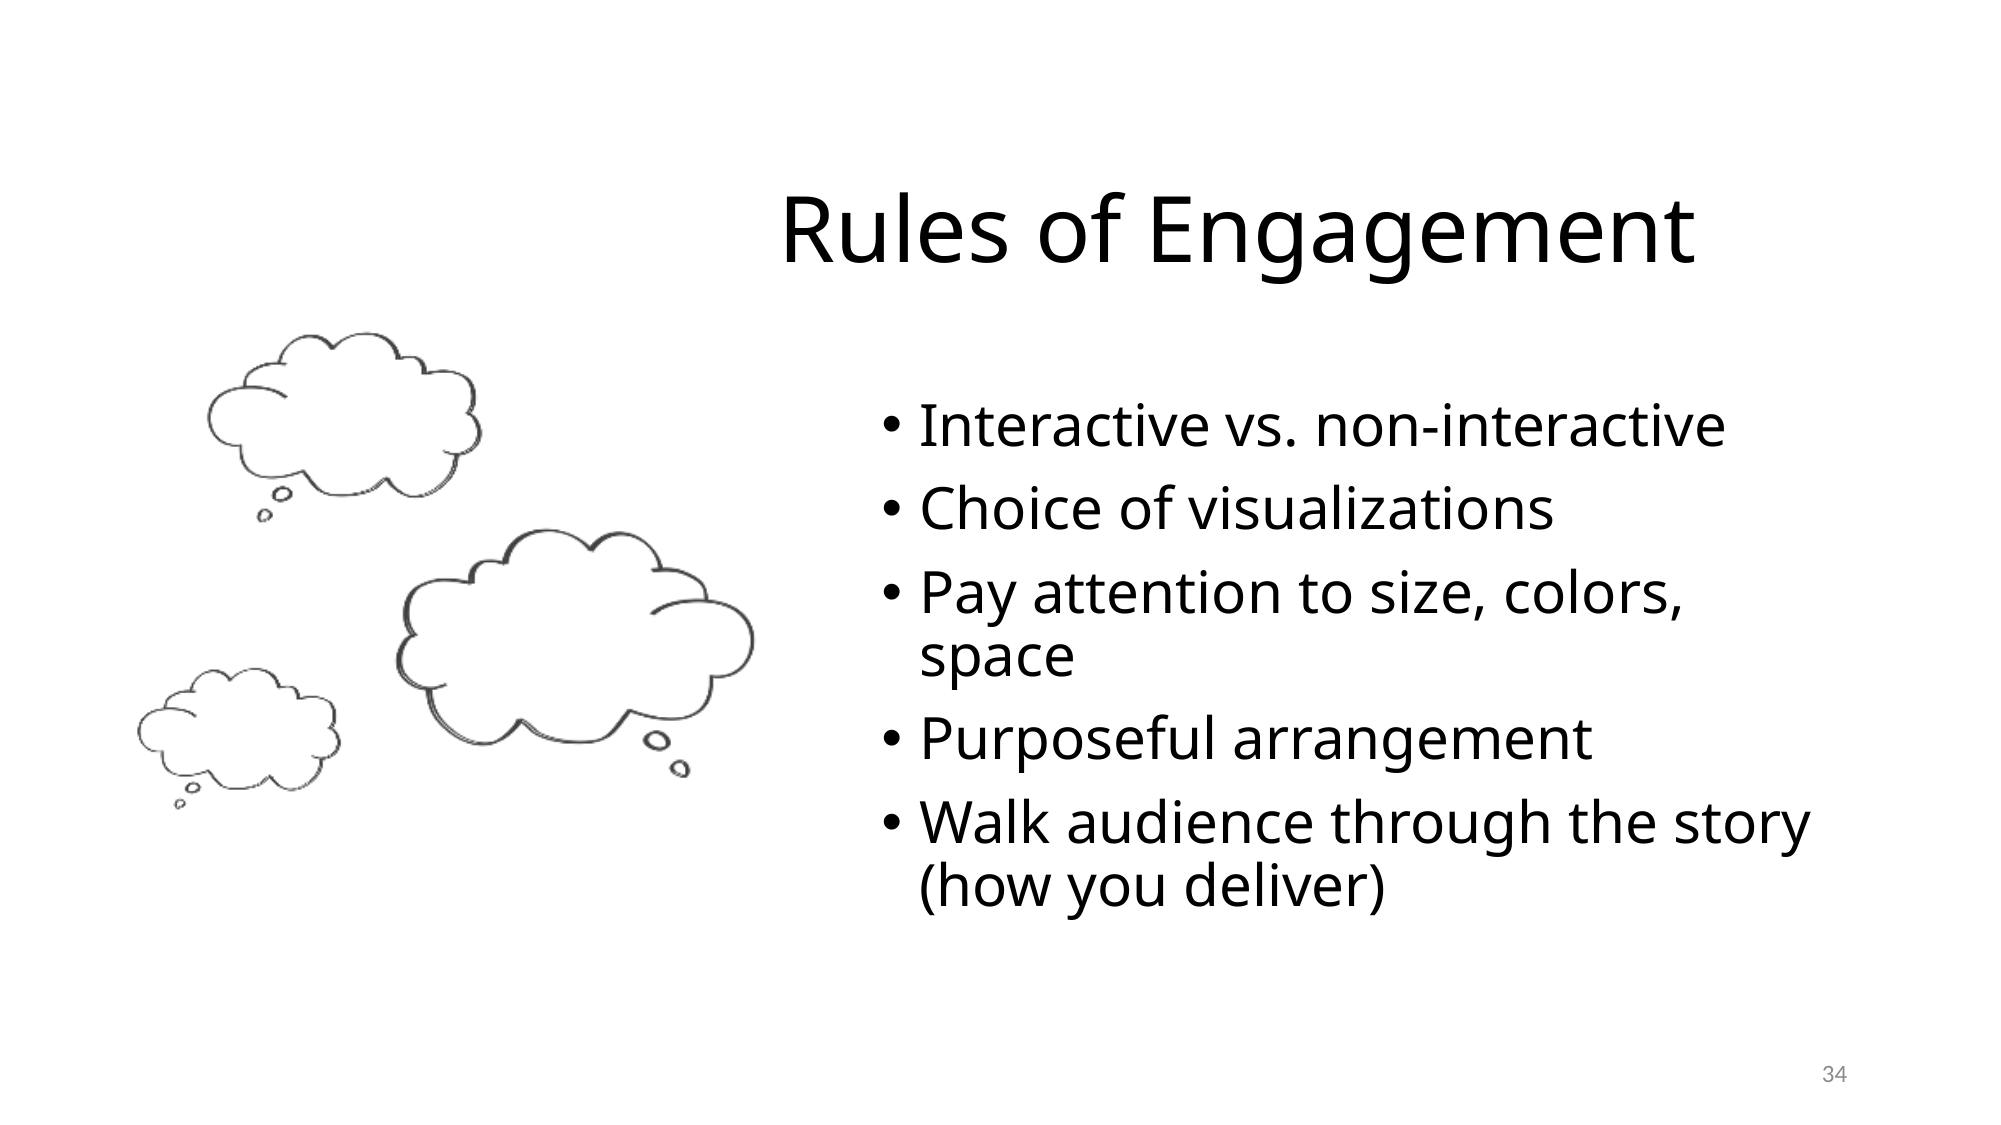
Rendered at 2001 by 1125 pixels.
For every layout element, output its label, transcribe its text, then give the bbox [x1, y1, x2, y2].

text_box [133, 286, 764, 844]
list Interactive vs. non-interactive Choice of visualizations Pay attention to size, colors, space Purposeful arrangement Walk audience through the story (how you deliver) [866, 388, 1828, 1020]
title Rules of Engagement [763, 101, 1828, 364]
slide_number 34 [1412, 1042, 1863, 1103]
